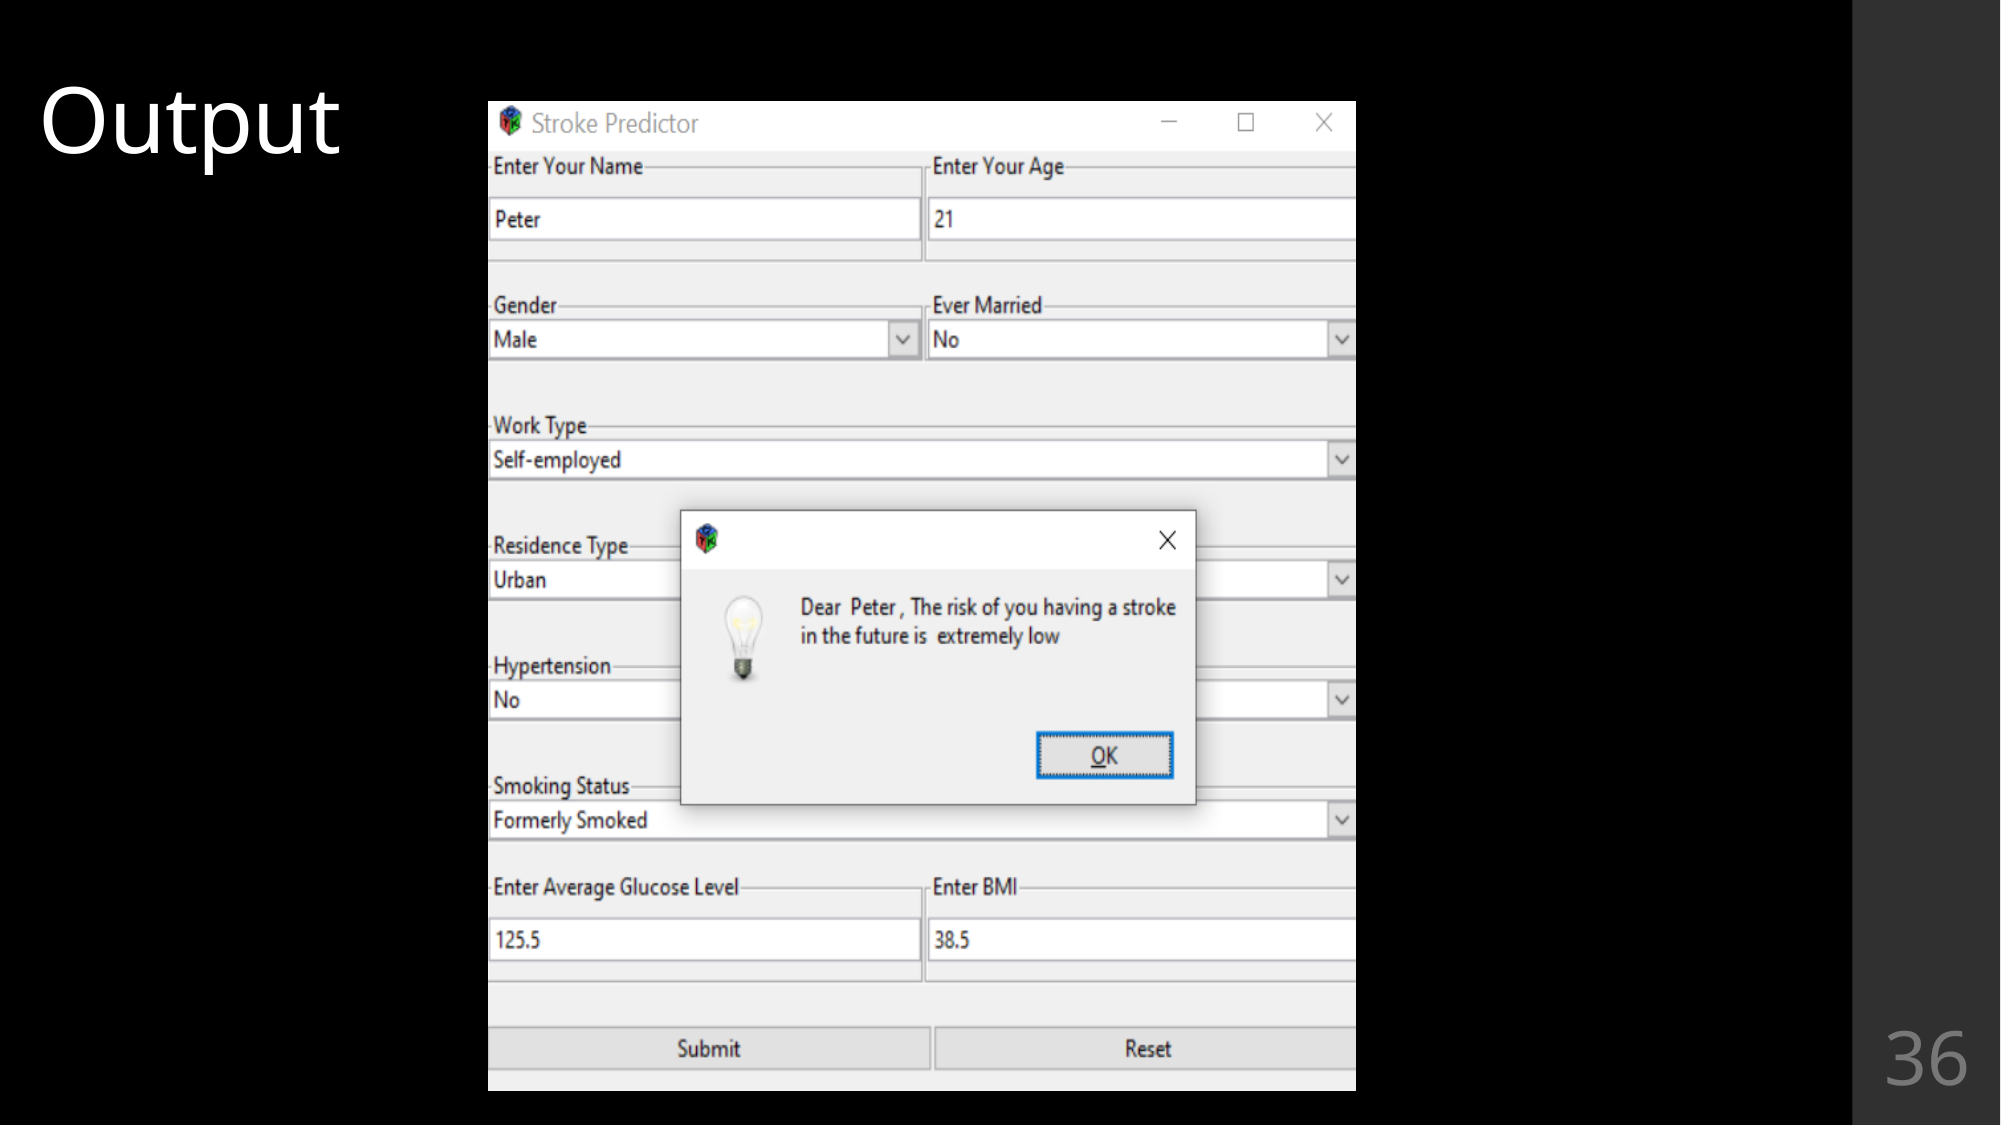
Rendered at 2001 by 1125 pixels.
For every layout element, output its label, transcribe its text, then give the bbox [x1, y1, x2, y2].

title Output [23, 19, 1599, 182]
slide_number 35 [1852, 1012, 2000, 1110]
picture [488, 101, 1357, 1091]
